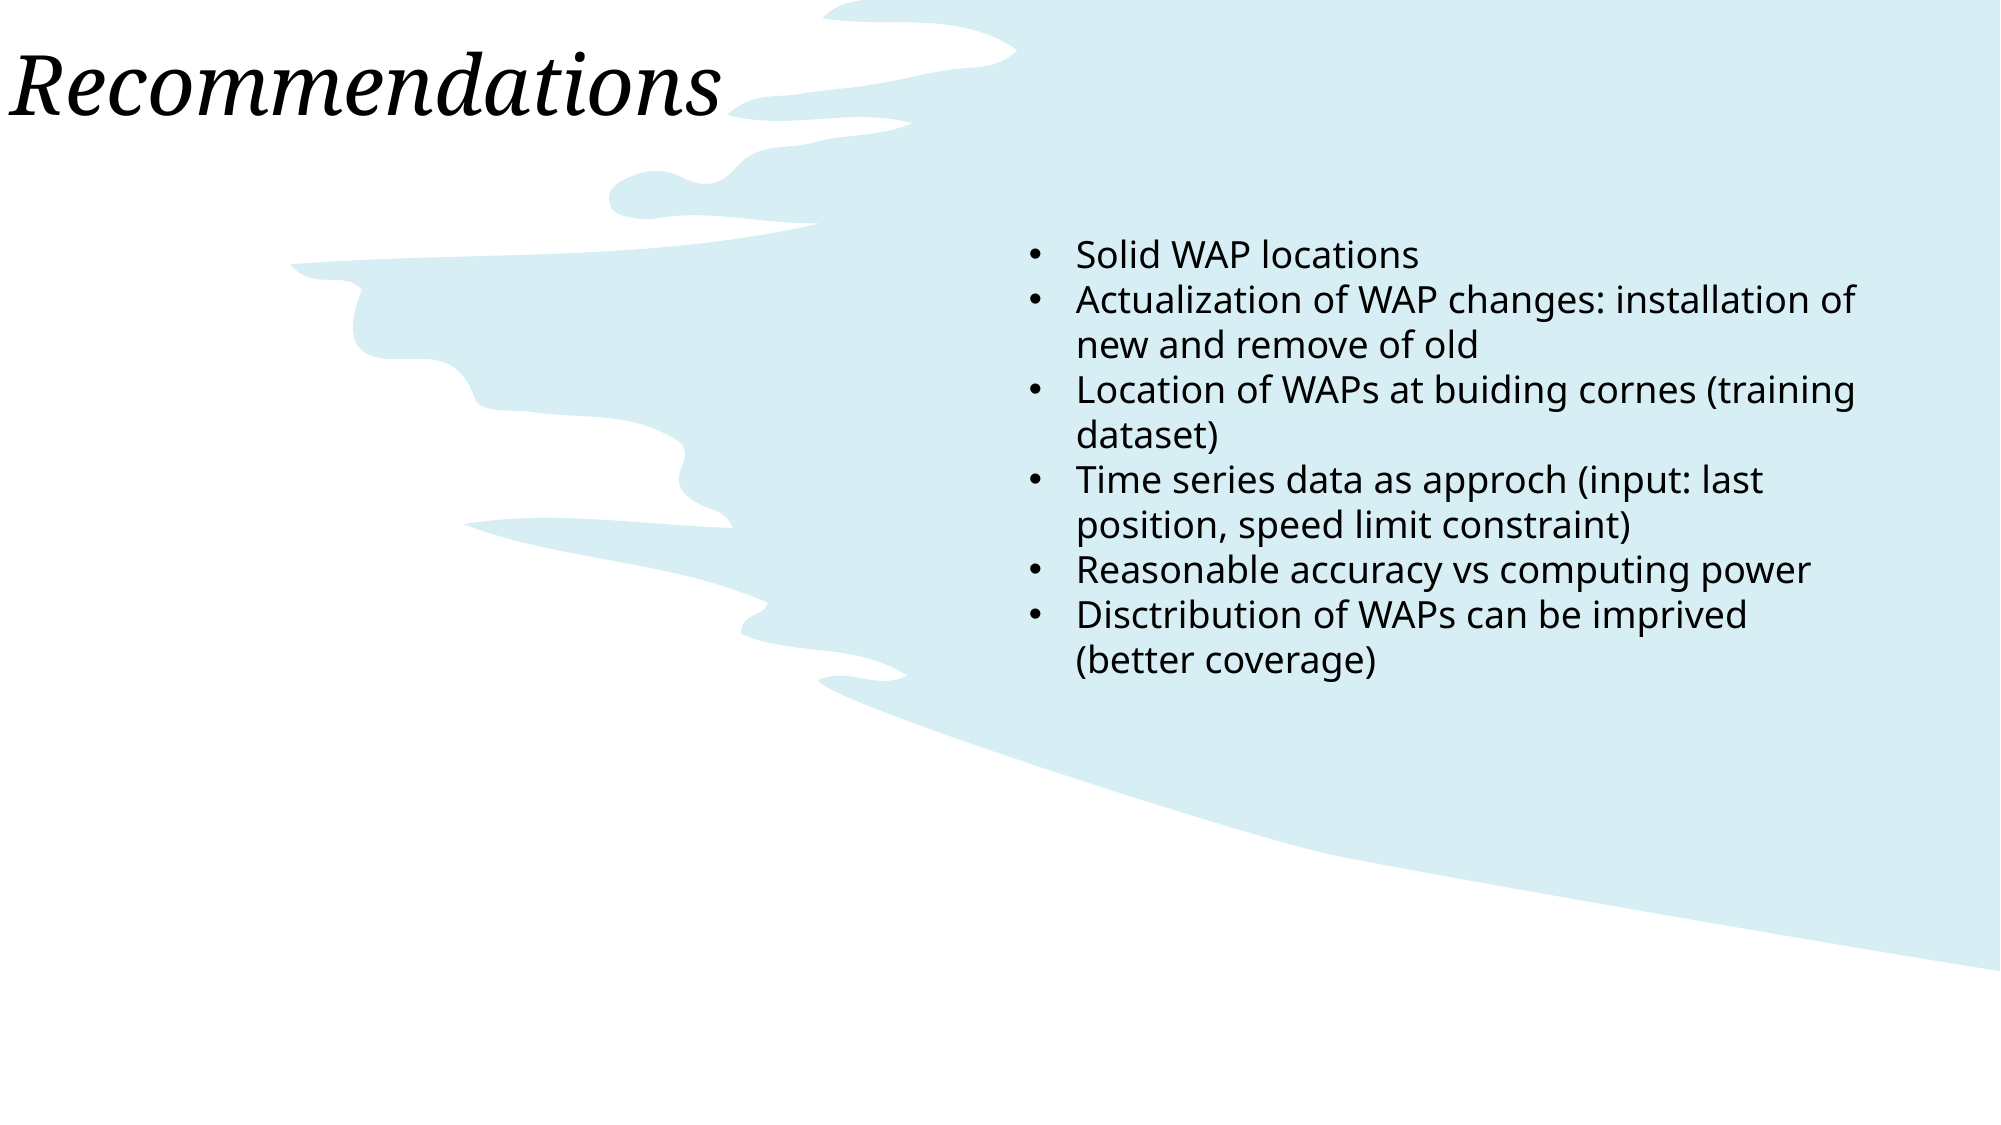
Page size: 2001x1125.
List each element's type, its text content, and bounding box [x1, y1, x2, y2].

text_box Recommendations [0, 24, 739, 140]
text_box Solid WAP locations Actualization of WAP changes: installation of new and remove of old Location of WAPs at buiding cornes (training dataset) Time series data as approch (input: last position, speed limit constraint) Reasonable accuracy vs computing power Disctribution of WAPs can be imprived (better coverage) [1014, 223, 1888, 733]
